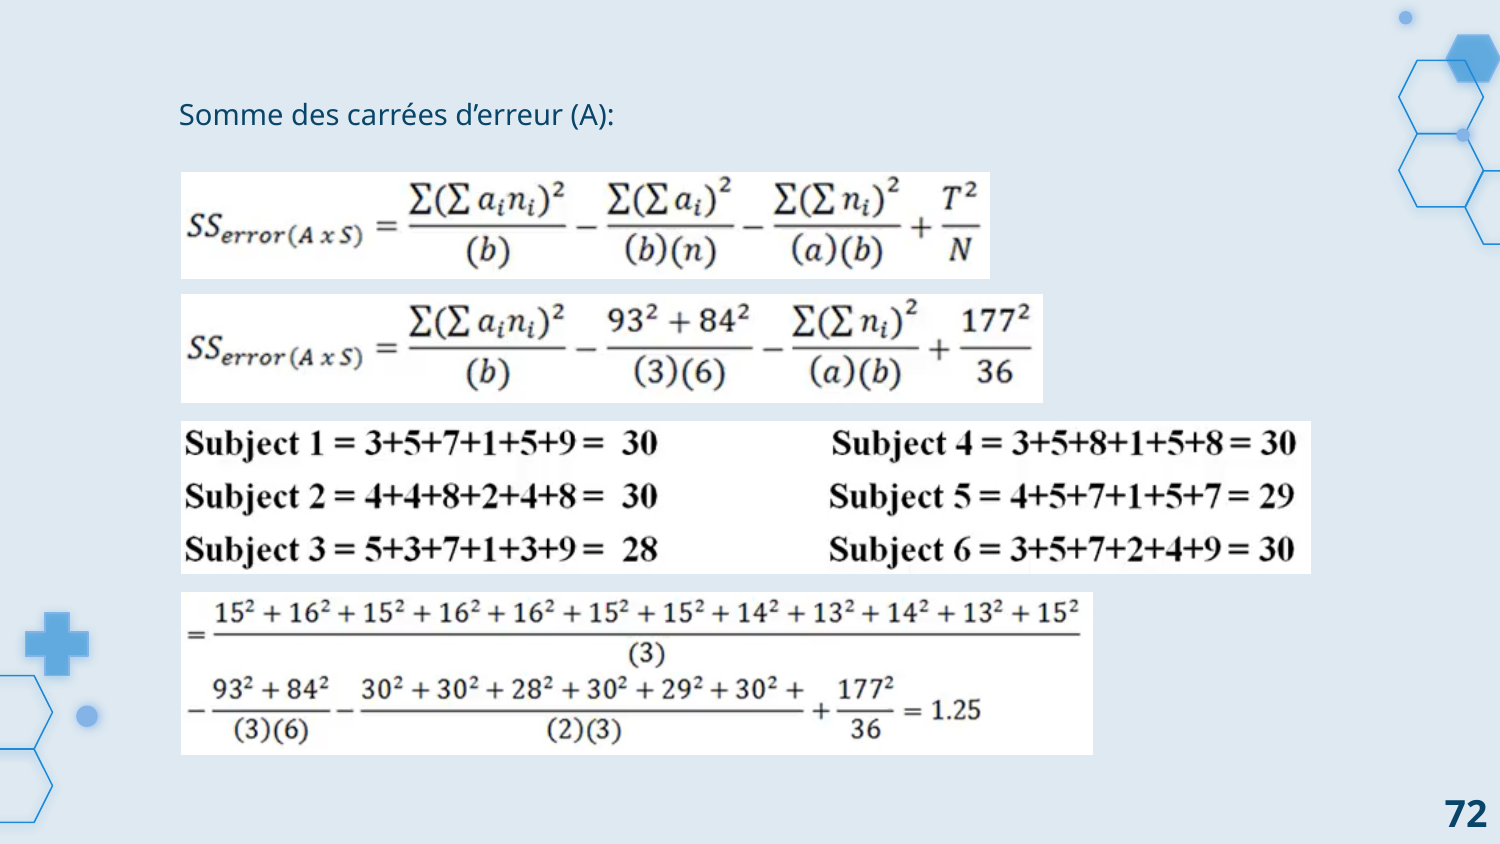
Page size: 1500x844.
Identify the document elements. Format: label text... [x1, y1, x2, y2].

text_box 72 [1429, 782, 1500, 843]
picture [181, 421, 1311, 574]
picture [181, 294, 1043, 403]
picture [181, 592, 1094, 755]
picture [181, 171, 990, 279]
text_box Somme des carrées d’erreur (A): [164, 80, 1102, 153]
